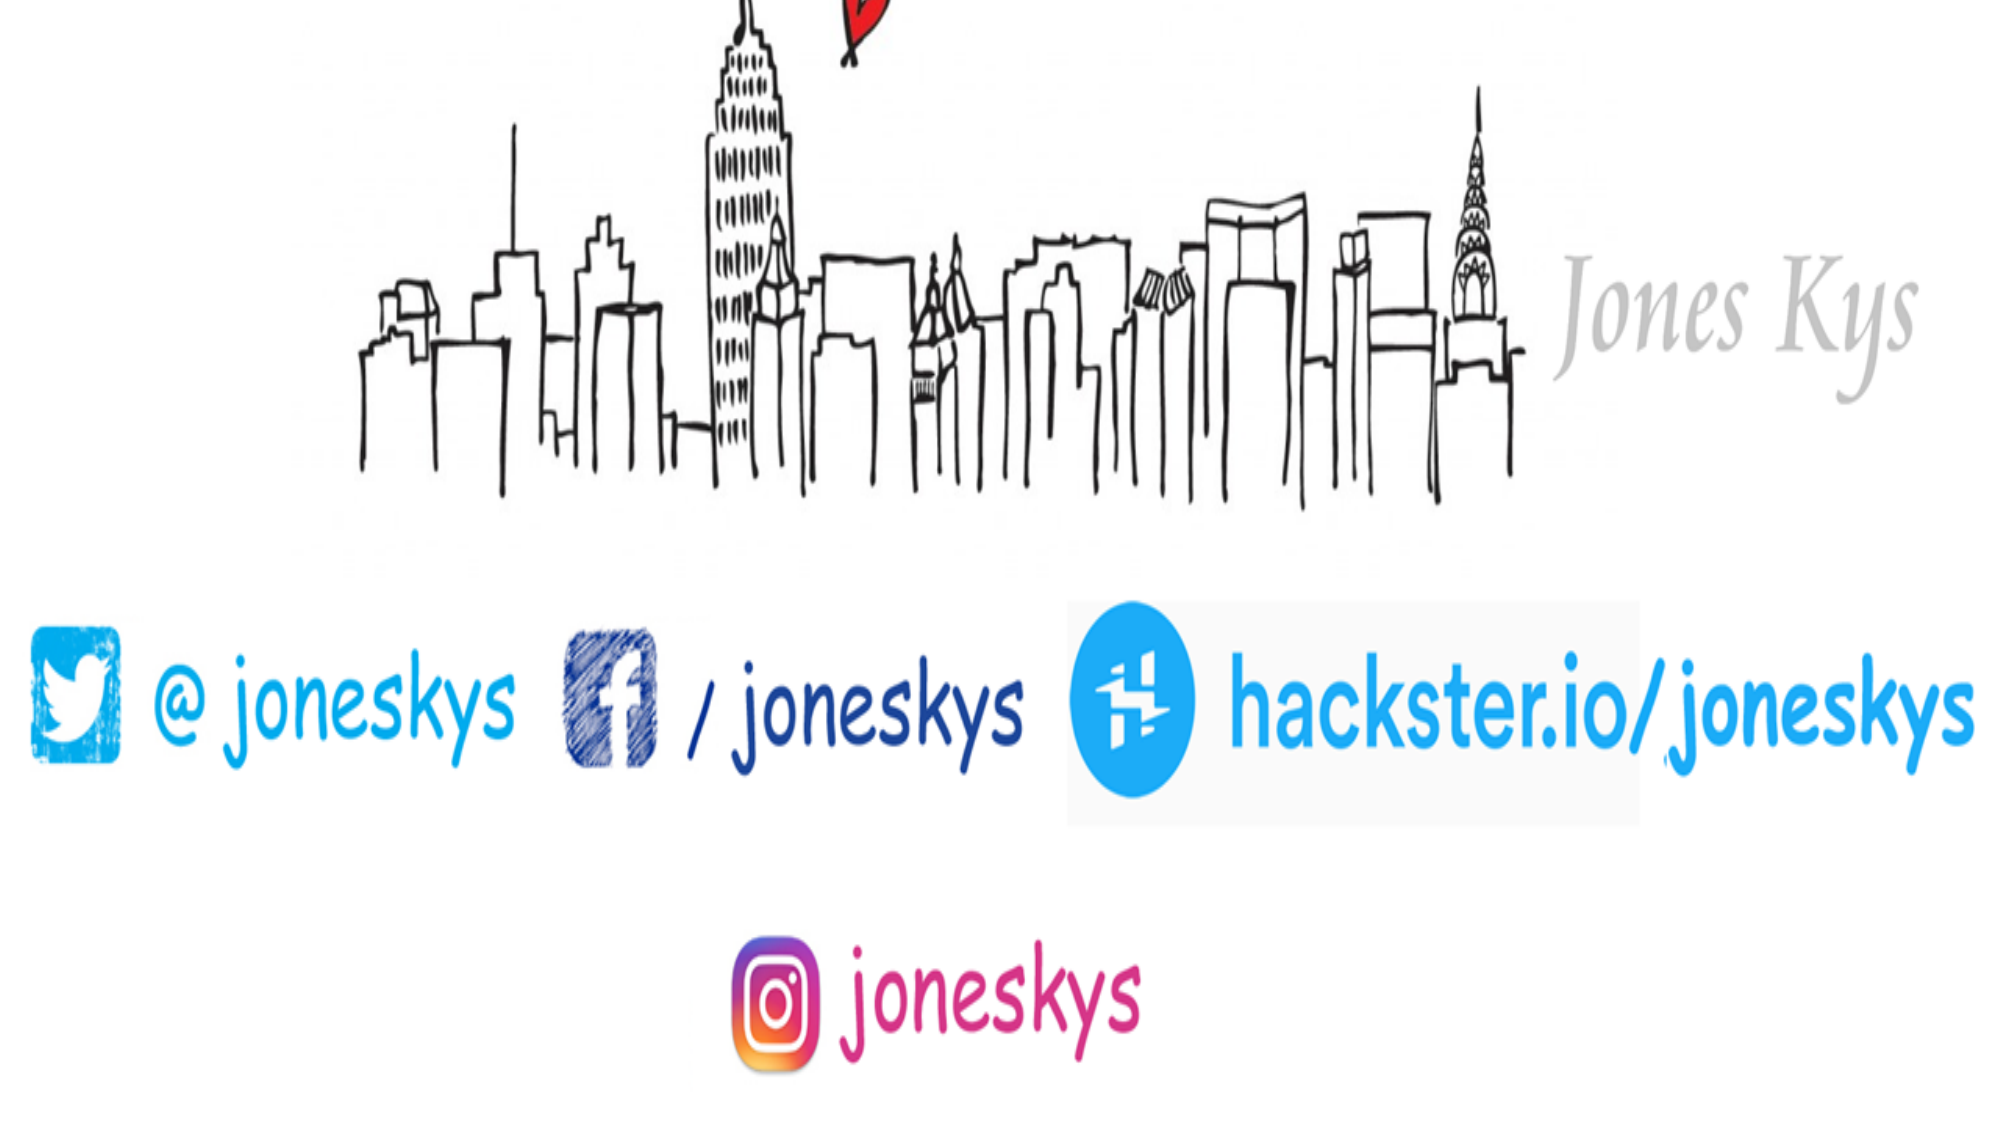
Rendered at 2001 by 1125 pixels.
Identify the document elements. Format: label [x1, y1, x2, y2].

list [0, 0, 2000, 1125]
